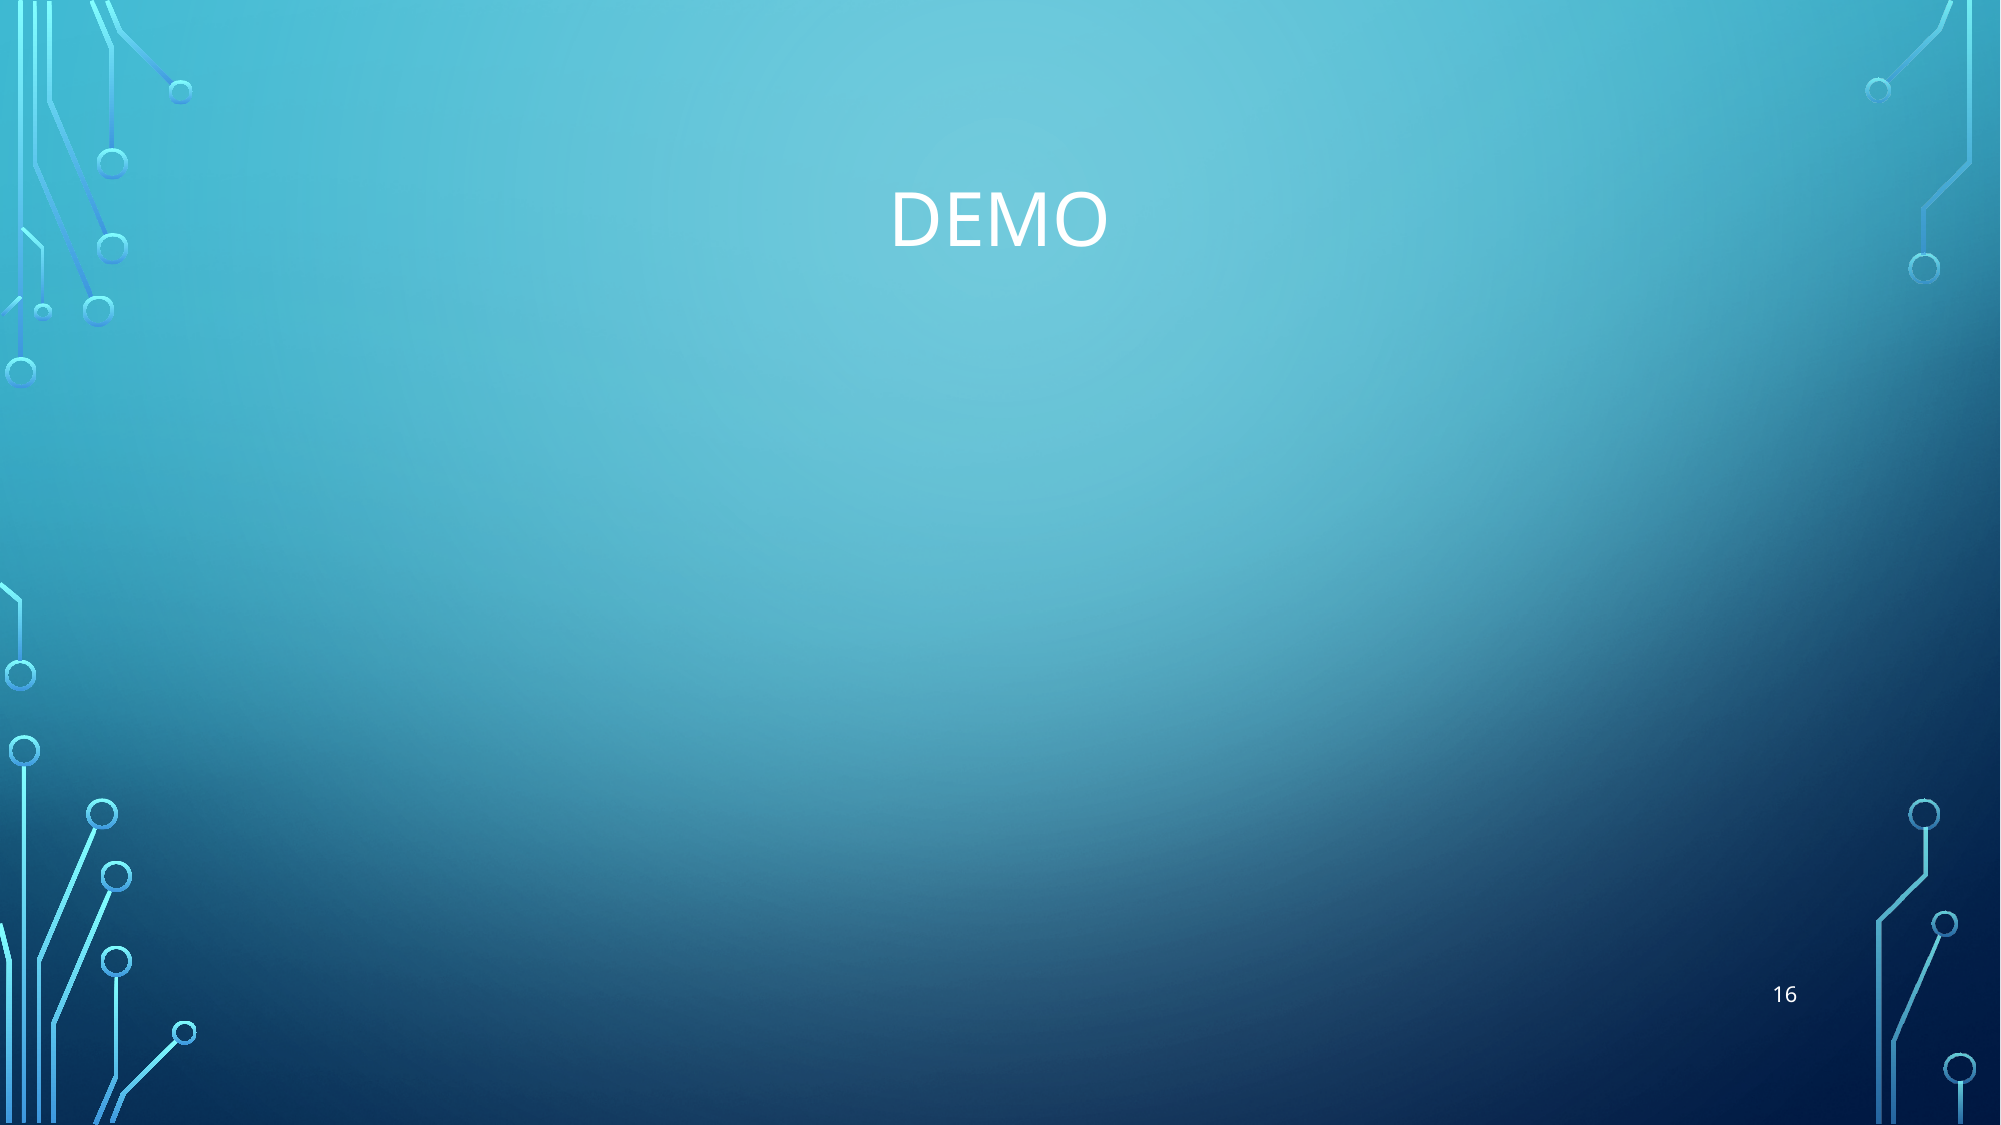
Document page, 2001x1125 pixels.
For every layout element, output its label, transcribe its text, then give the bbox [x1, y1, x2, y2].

title DEMO [187, 101, 1813, 344]
slide_number 16 [1685, 965, 1813, 1025]
